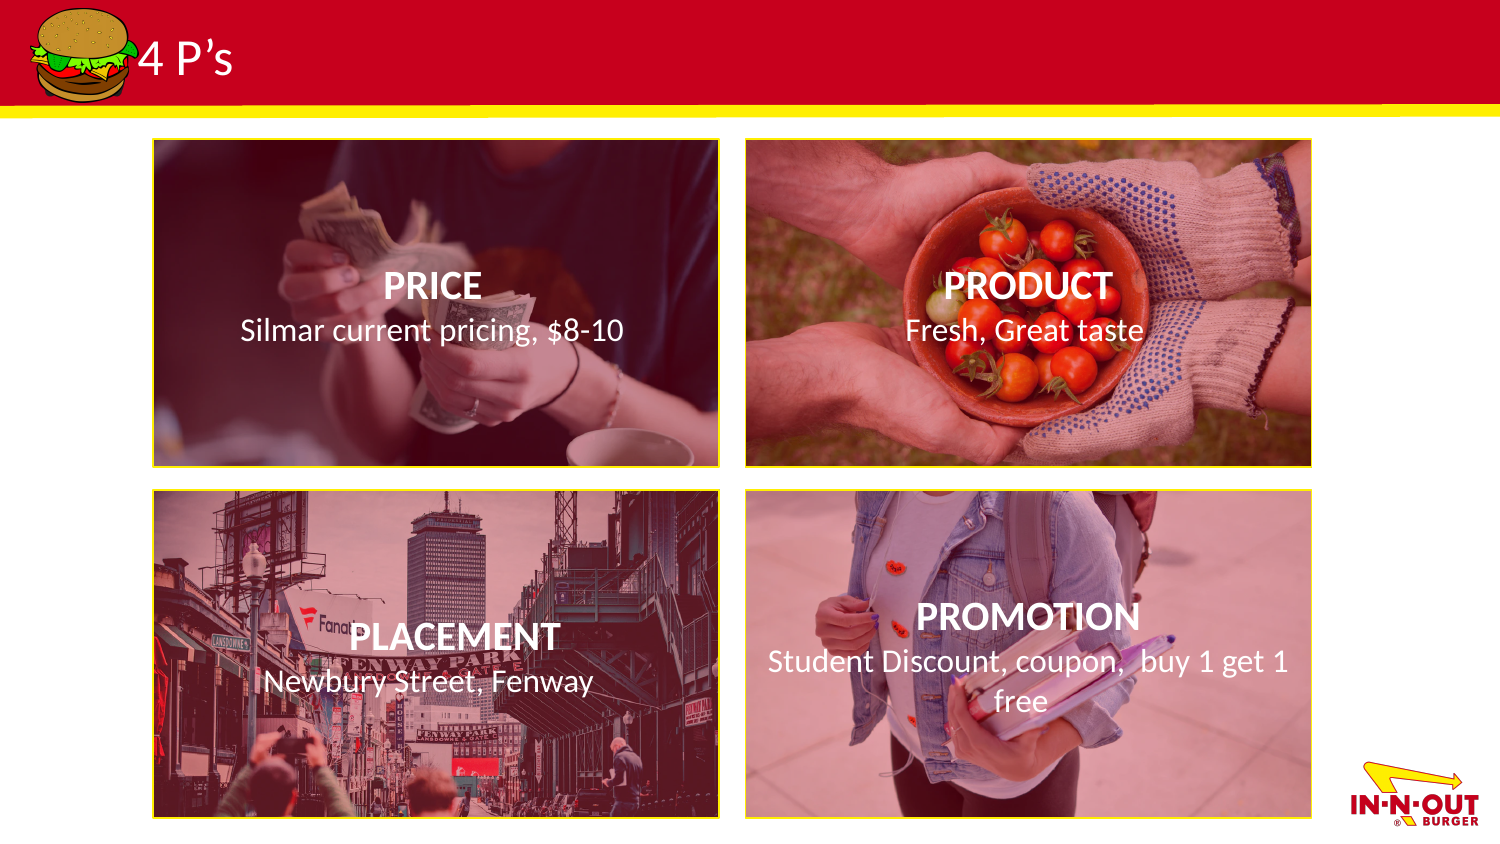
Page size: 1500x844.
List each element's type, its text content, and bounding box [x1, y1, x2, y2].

picture [152, 138, 720, 468]
title 4 P’s [141, 8, 1258, 103]
picture [27, 0, 140, 112]
picture [152, 489, 720, 819]
picture [1344, 756, 1483, 833]
picture [745, 138, 1312, 468]
picture [745, 489, 1312, 819]
